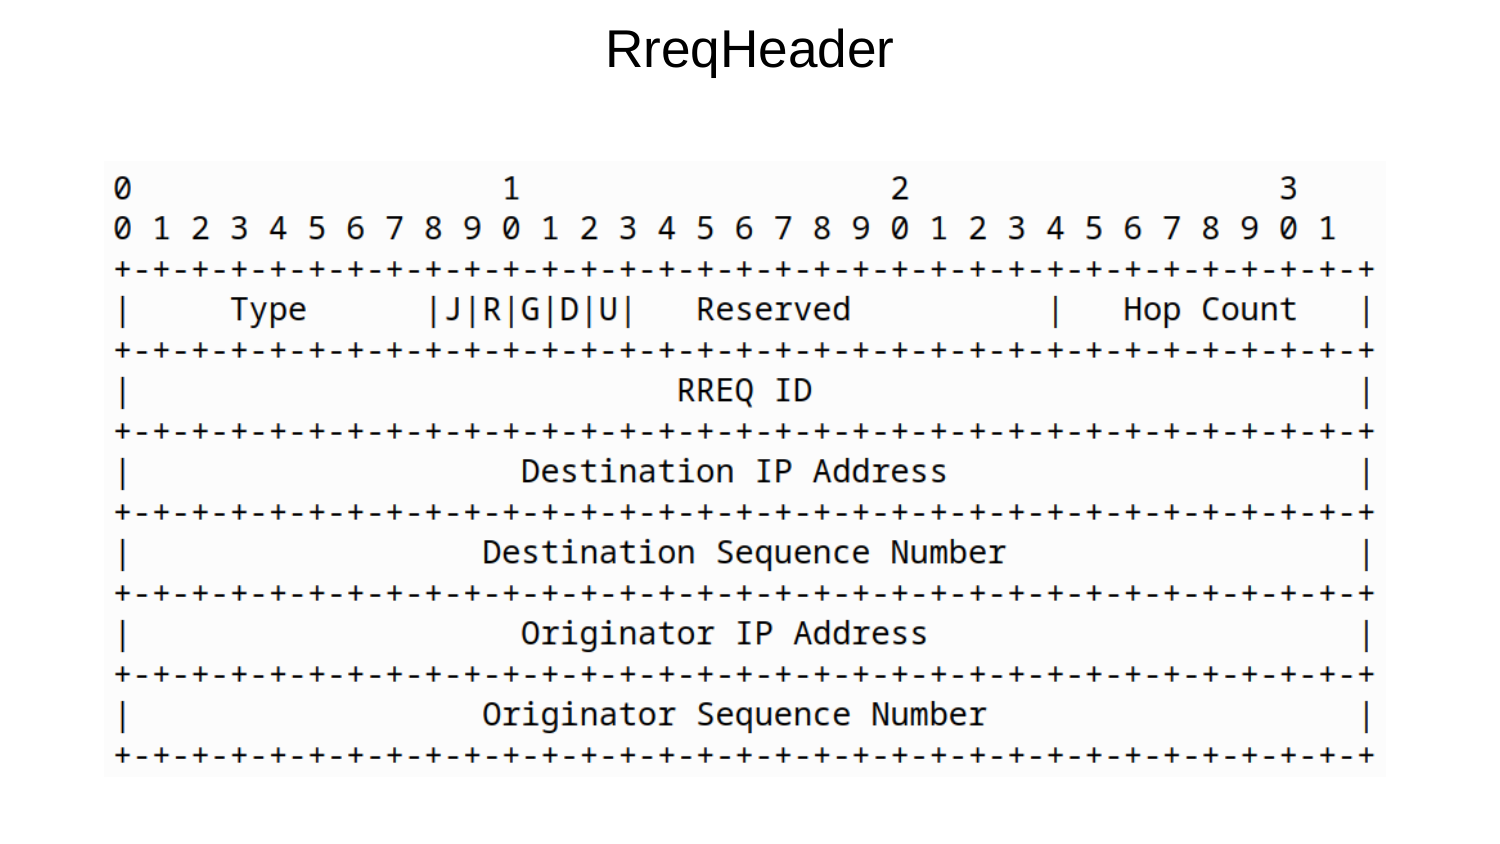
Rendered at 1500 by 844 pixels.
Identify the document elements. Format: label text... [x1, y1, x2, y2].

title RreqHeader [51, 0, 1449, 94]
picture [104, 161, 1386, 778]
